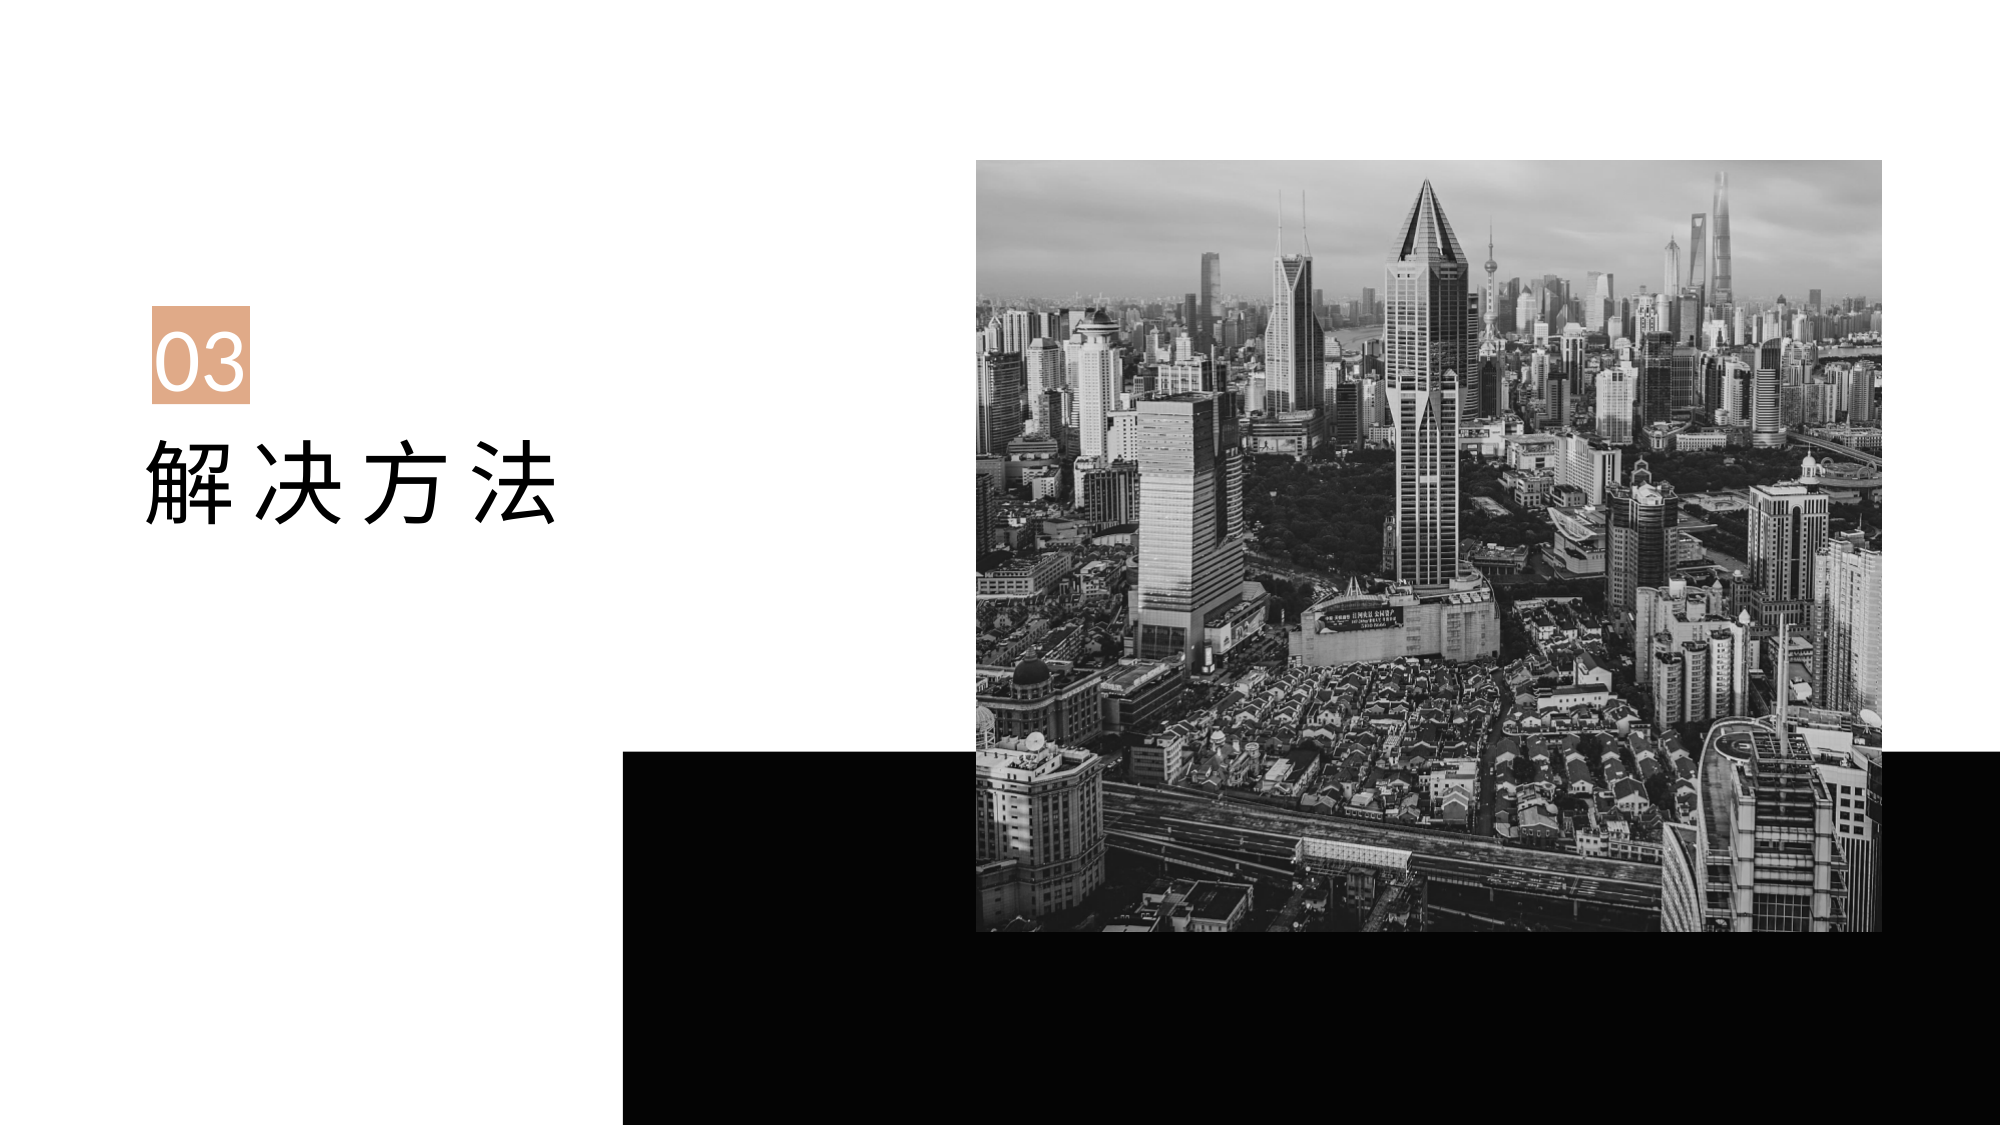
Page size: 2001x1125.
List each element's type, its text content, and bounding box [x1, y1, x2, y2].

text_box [118, 291, 284, 419]
picture [976, 159, 1882, 932]
text_box [621, 750, 2000, 1125]
text_box 解决方法 [129, 418, 642, 543]
